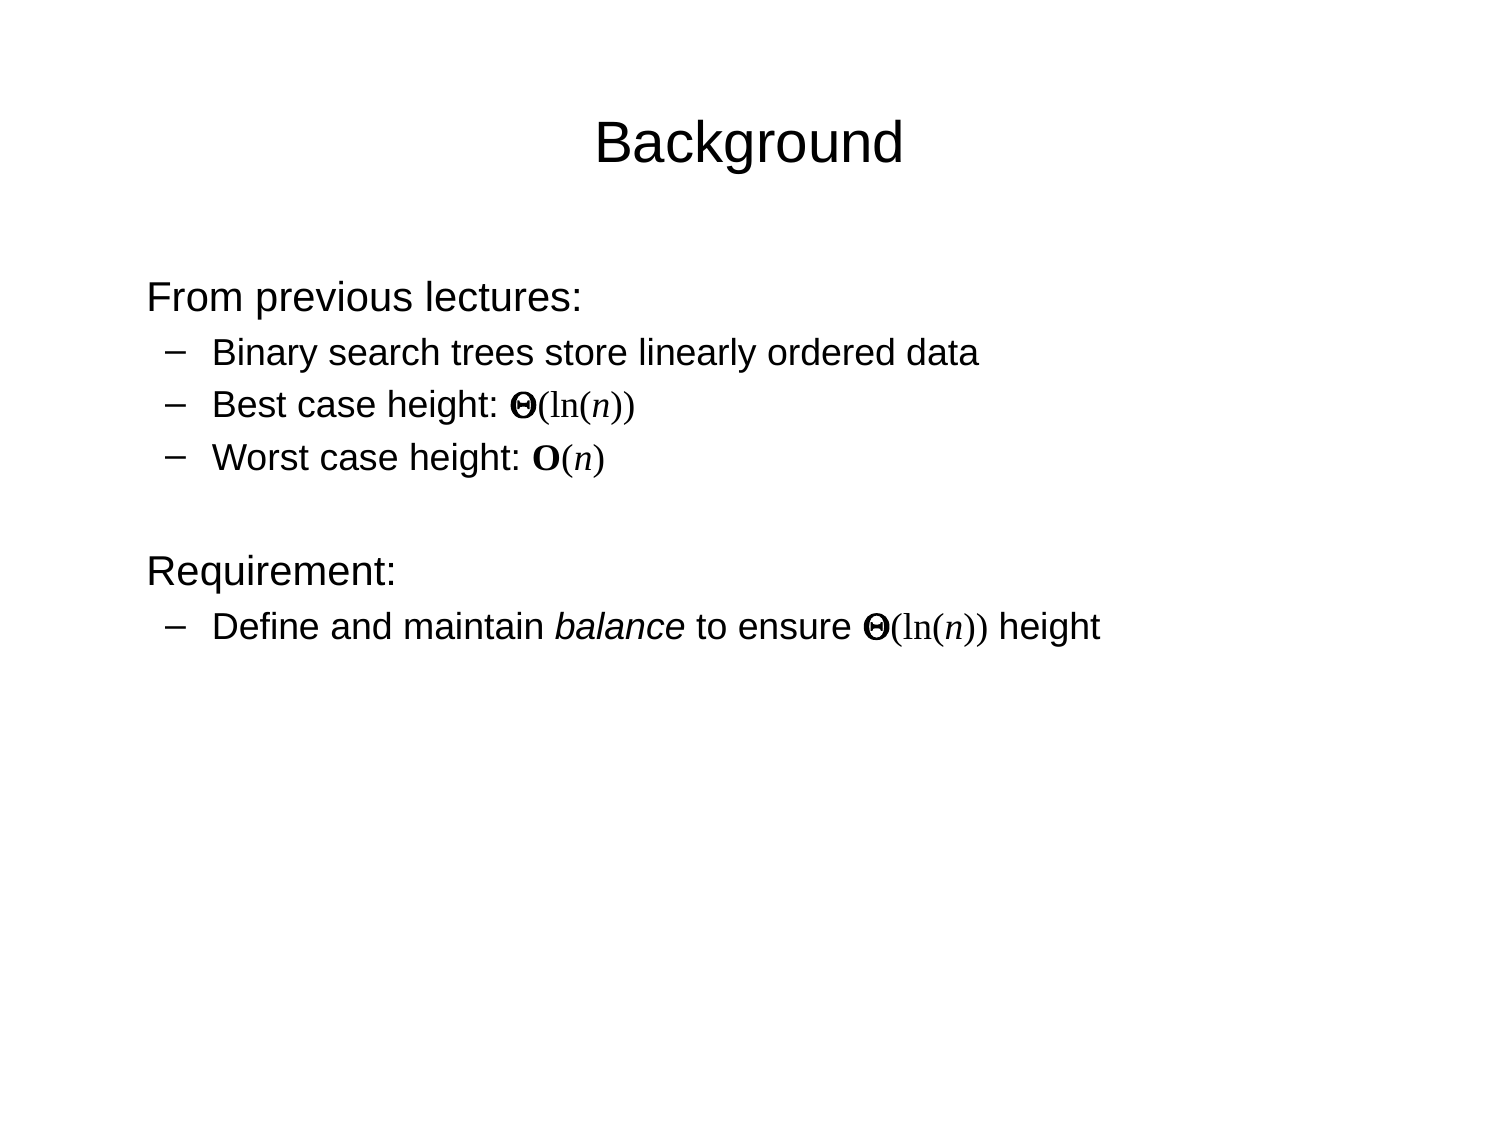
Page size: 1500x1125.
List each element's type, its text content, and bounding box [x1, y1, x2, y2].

list From previous lectures: Binary search trees store linearly ordered data Best case height: Q(ln(n)) Worst case height: O(n) Requirement: Define and maintain balance to ensure Q(ln(n)) height [74, 262, 1426, 1006]
title Background [74, 44, 1426, 233]
